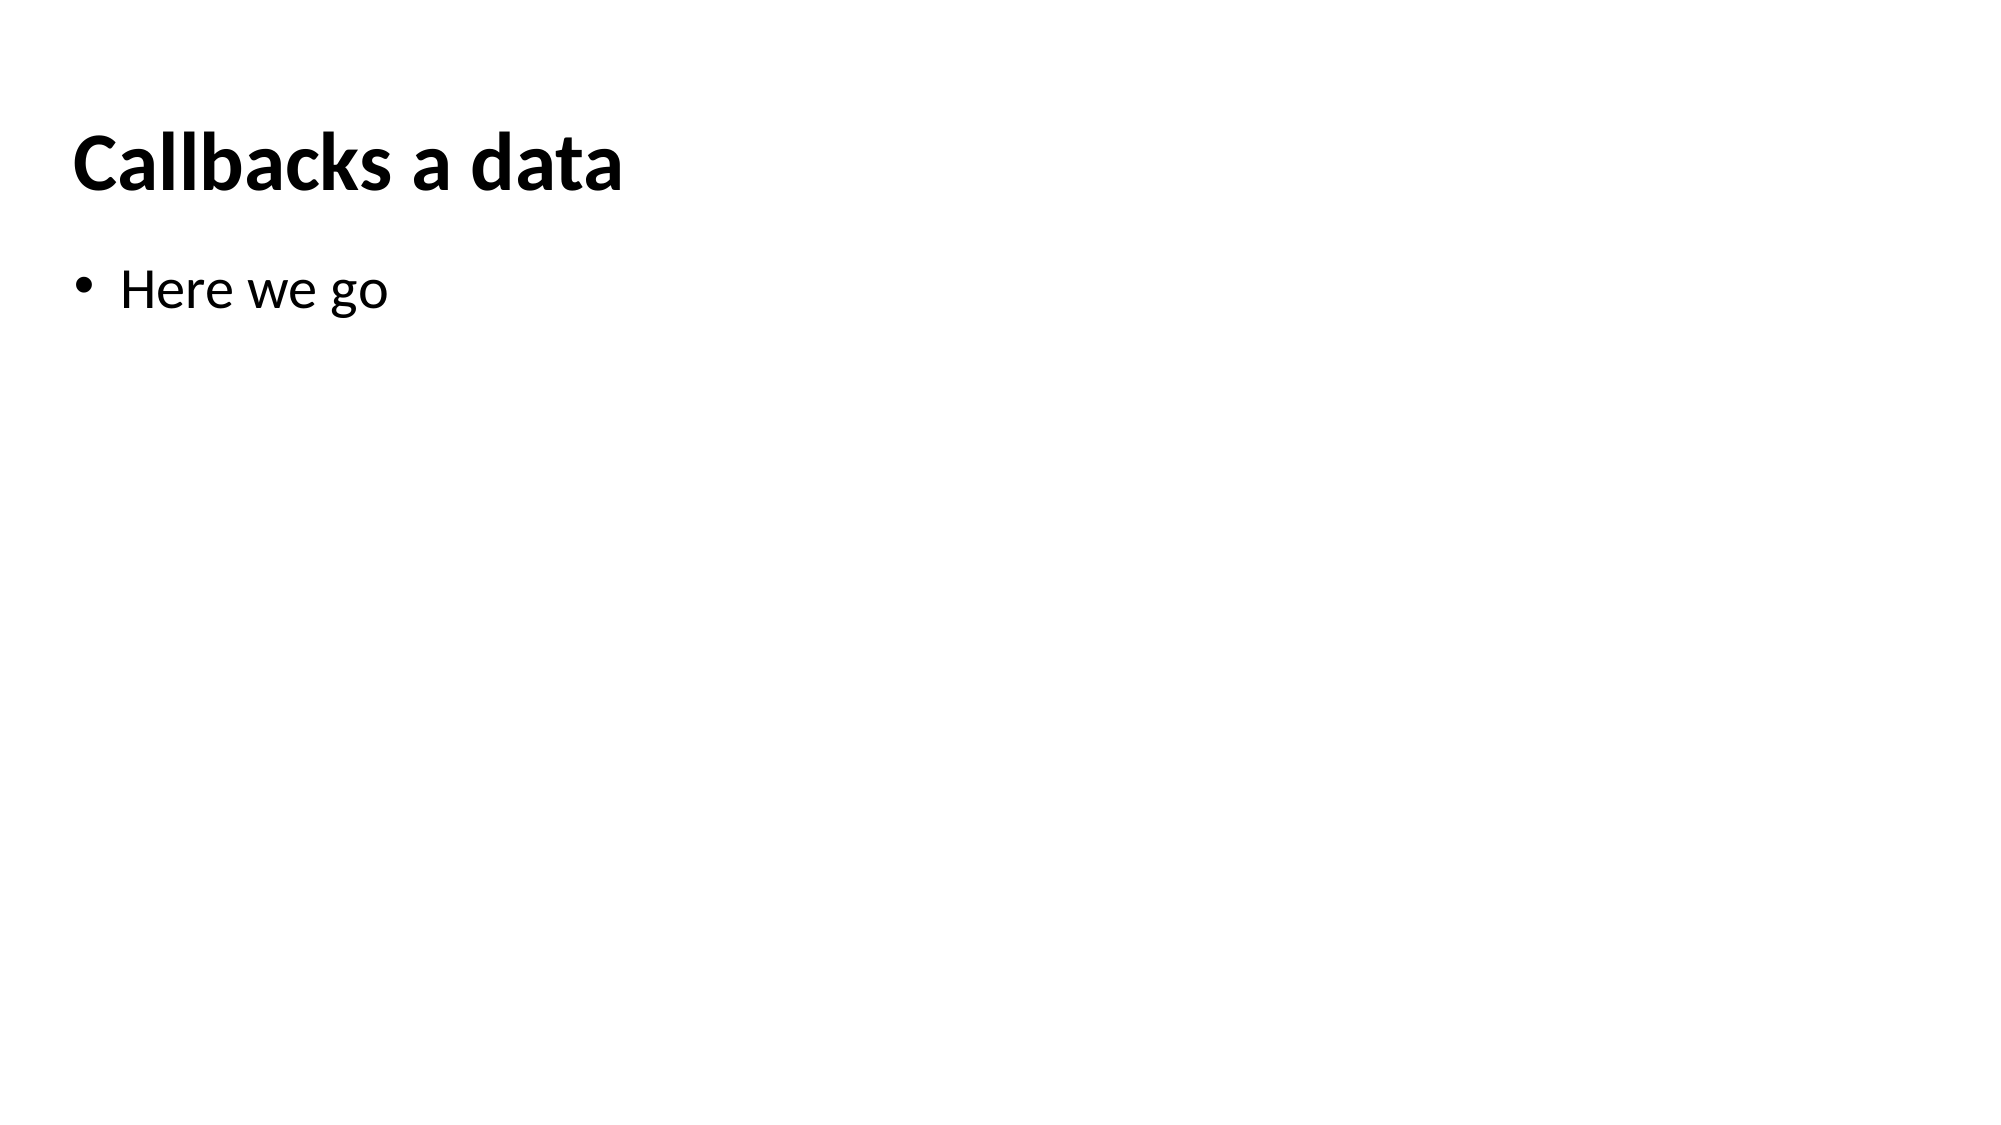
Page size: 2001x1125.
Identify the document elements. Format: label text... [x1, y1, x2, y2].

text_box Here we go [0, 242, 2000, 327]
text_box Callbacks a data [0, 0, 2000, 215]
